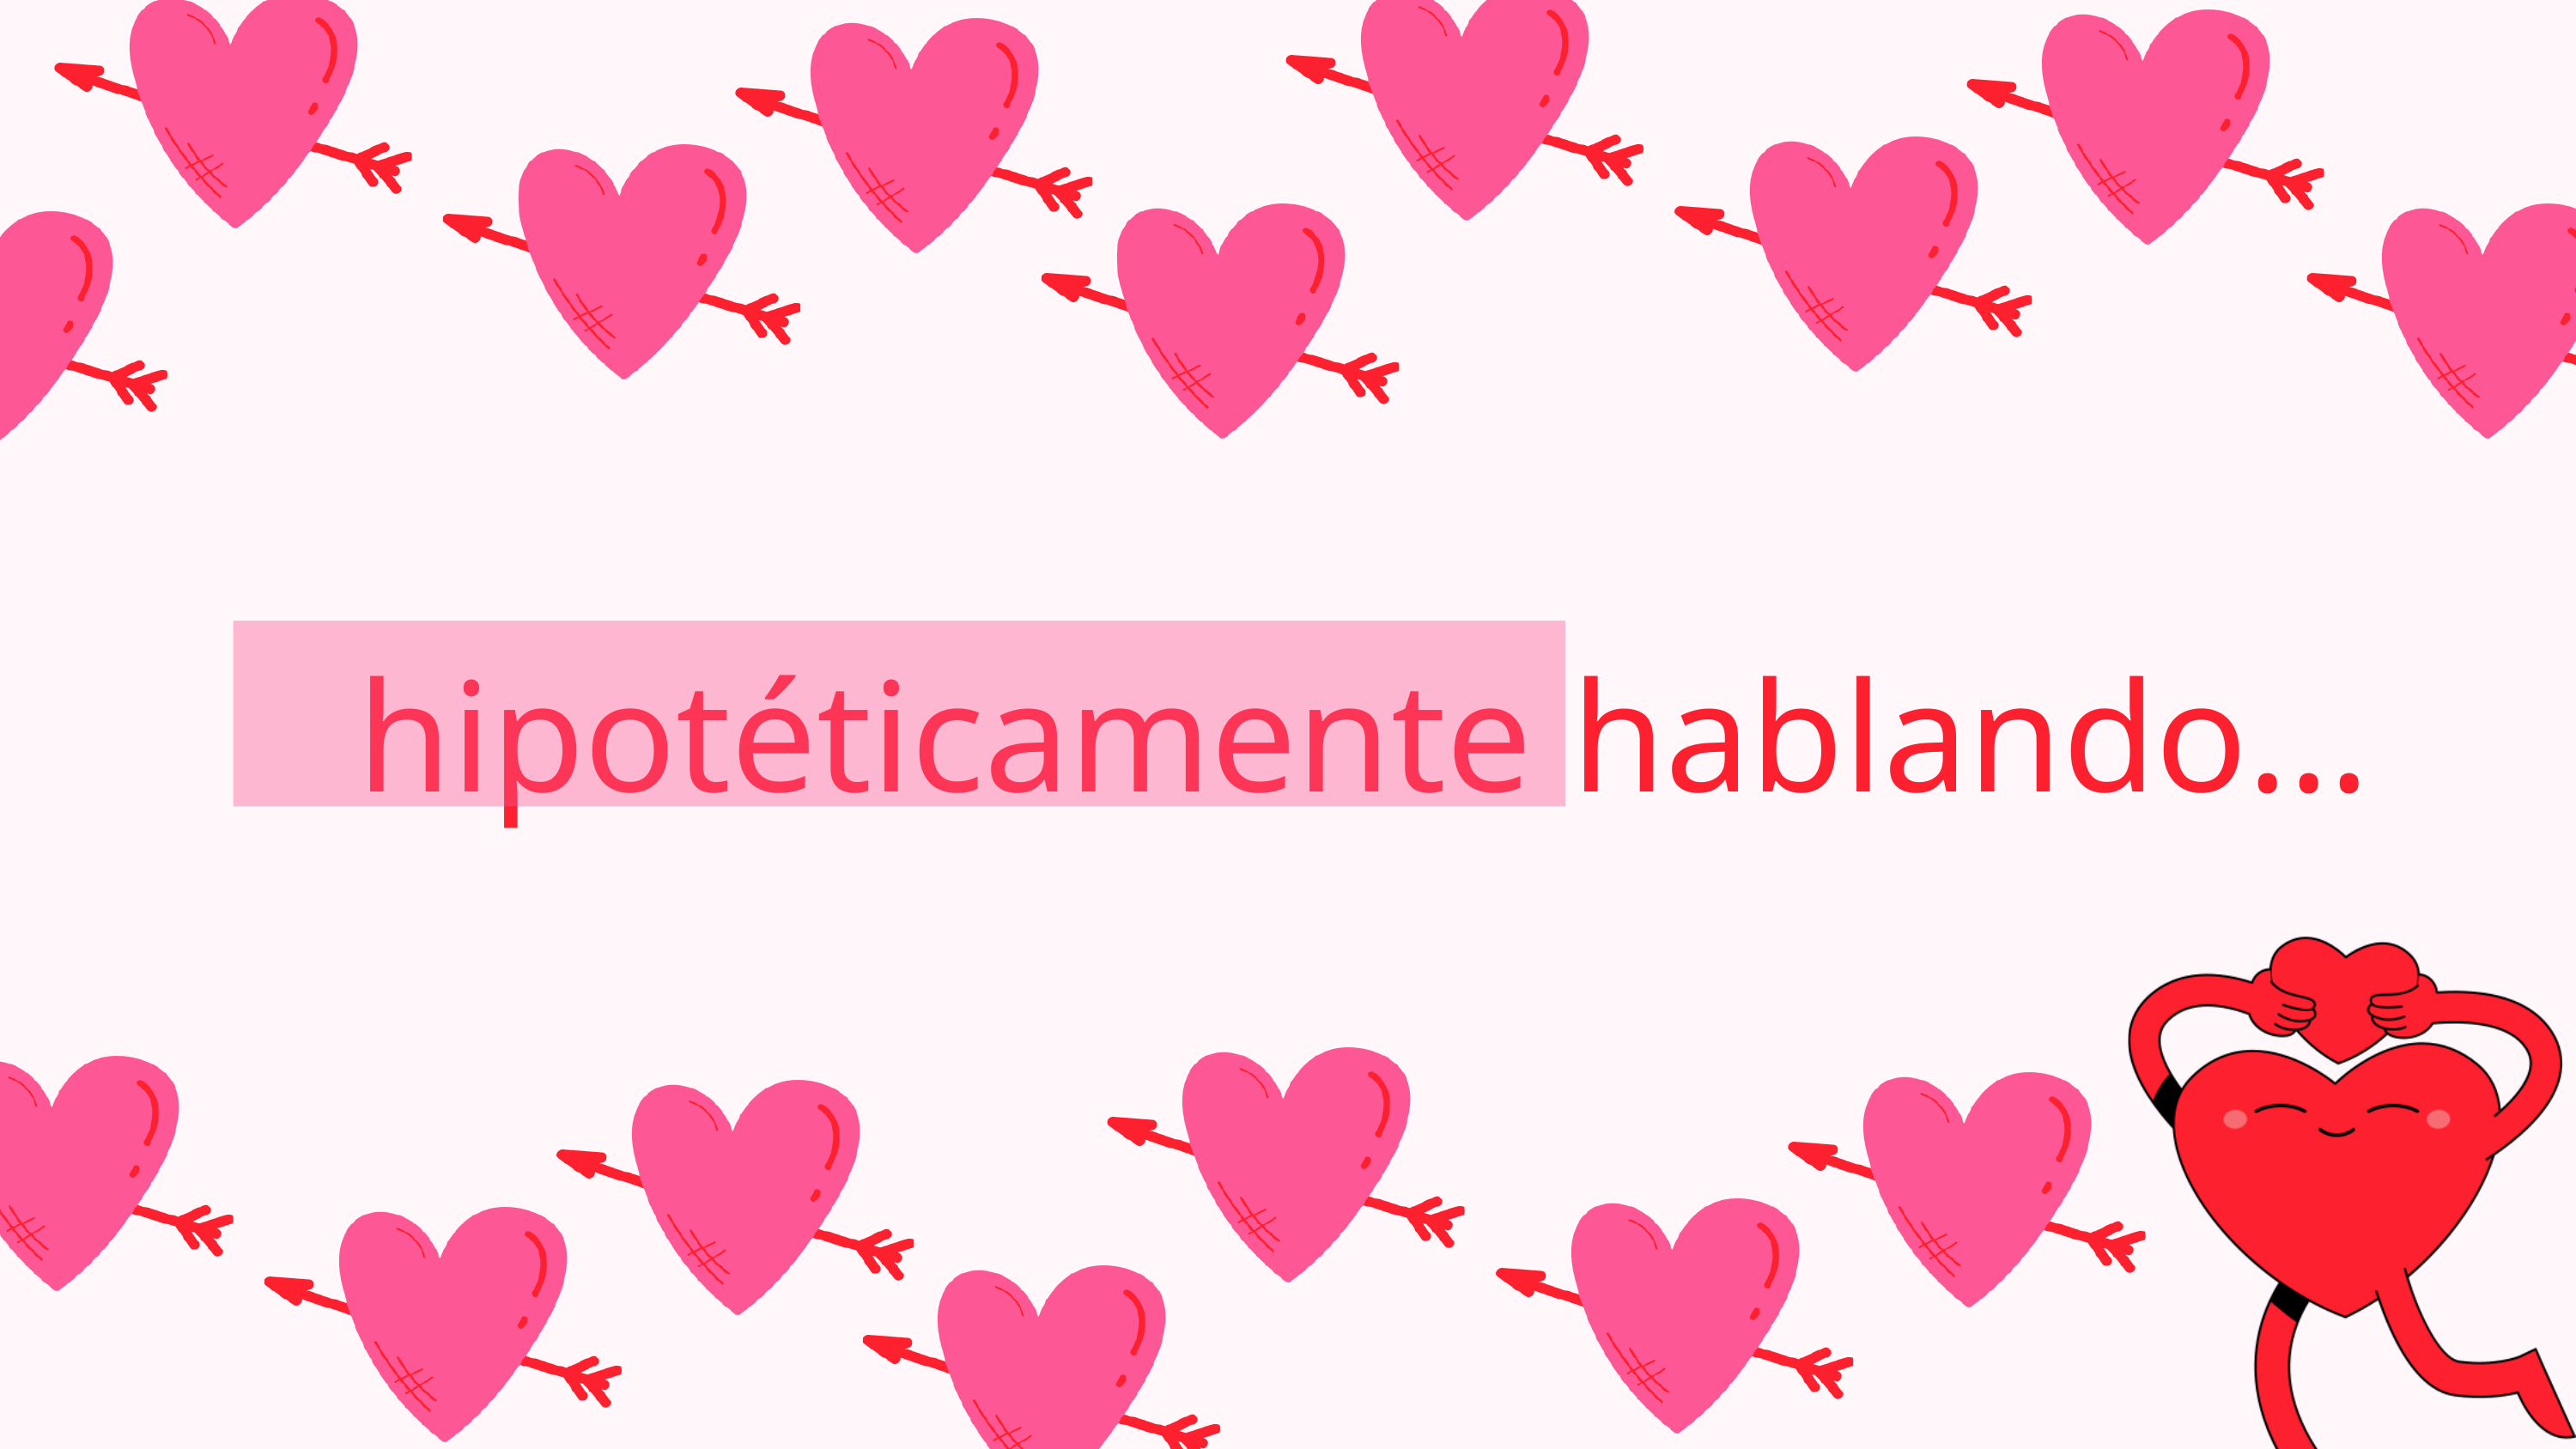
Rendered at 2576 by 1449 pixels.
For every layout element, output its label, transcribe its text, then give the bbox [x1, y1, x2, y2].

text_box [1496, 1198, 1854, 1434]
text_box [2306, 203, 2576, 439]
text_box [2128, 922, 2576, 1449]
text_box [442, 144, 801, 379]
text_box [735, 18, 1093, 253]
text_box [1788, 1072, 2146, 1307]
text_box [54, 0, 412, 228]
text_box [0, 1056, 234, 1291]
text_box [862, 1265, 1221, 1449]
text_box [1107, 1047, 1465, 1282]
text_box [1966, 9, 2324, 245]
text_box [556, 1080, 914, 1315]
text_box [1674, 136, 2032, 372]
text_box hipotéticamente hablando... [242, 609, 2486, 822]
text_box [233, 620, 1566, 807]
text_box [264, 1207, 623, 1442]
text_box [1041, 203, 1400, 439]
text_box [1285, 0, 1643, 221]
text_box [0, 211, 167, 446]
